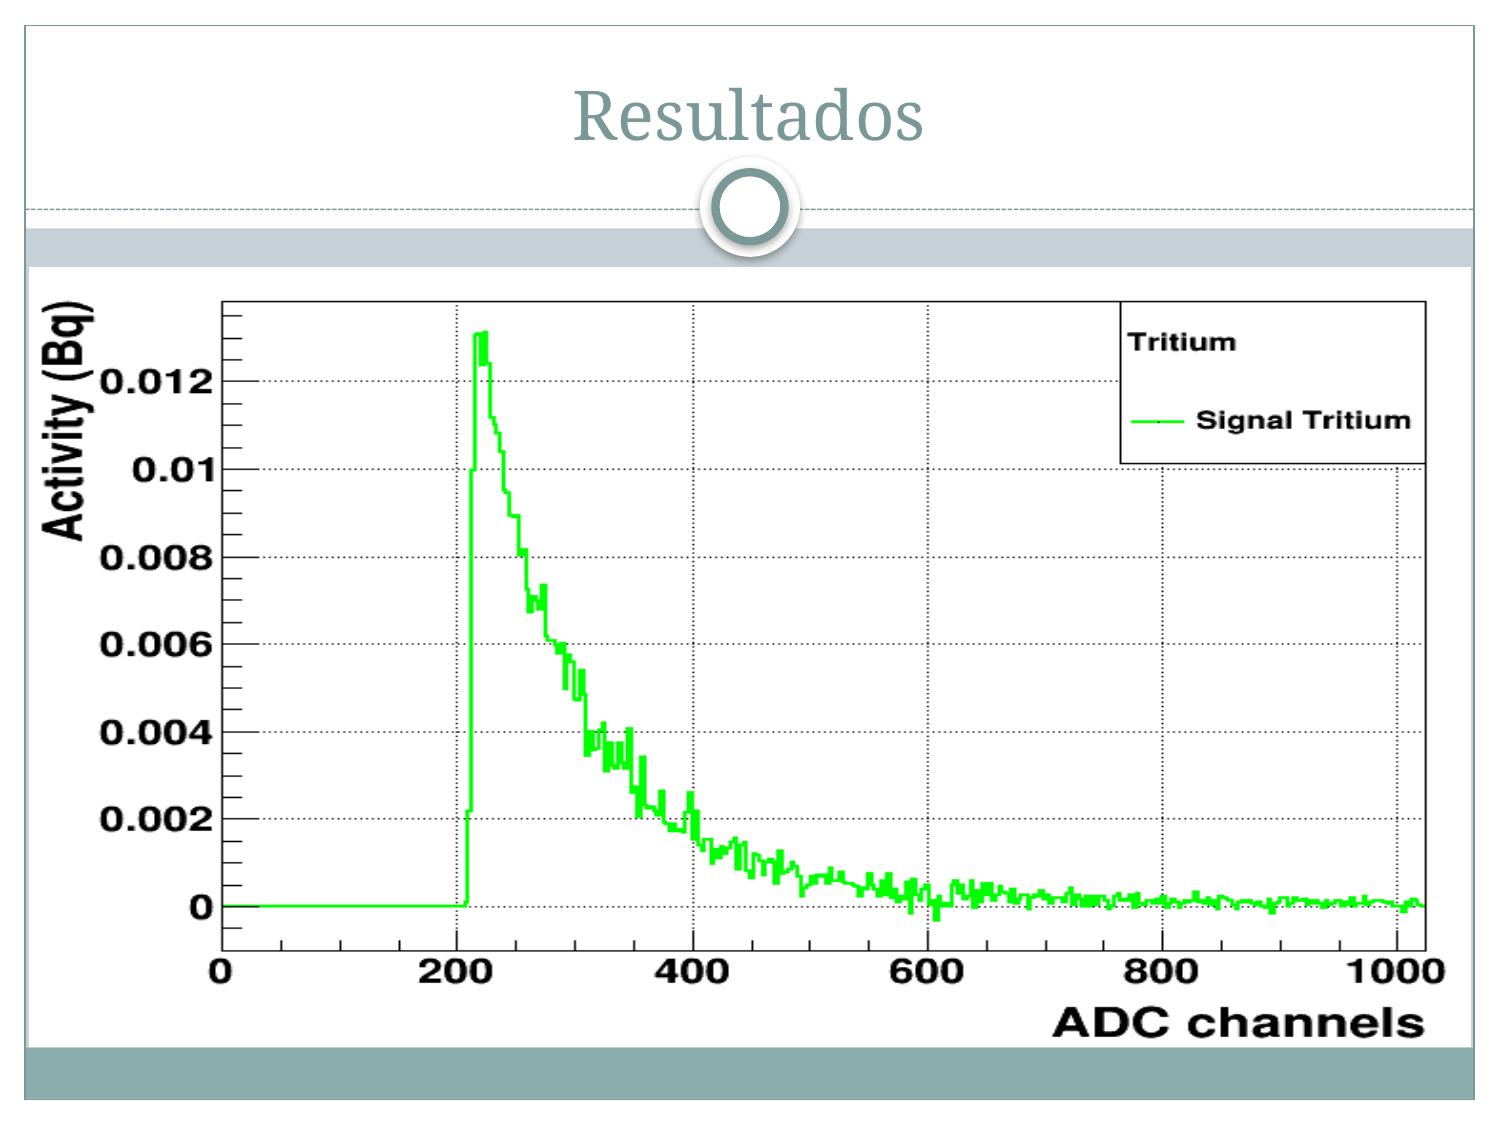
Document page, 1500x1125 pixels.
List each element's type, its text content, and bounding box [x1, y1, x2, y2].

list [29, 266, 1471, 1047]
title Resultados [49, 37, 1450, 162]
